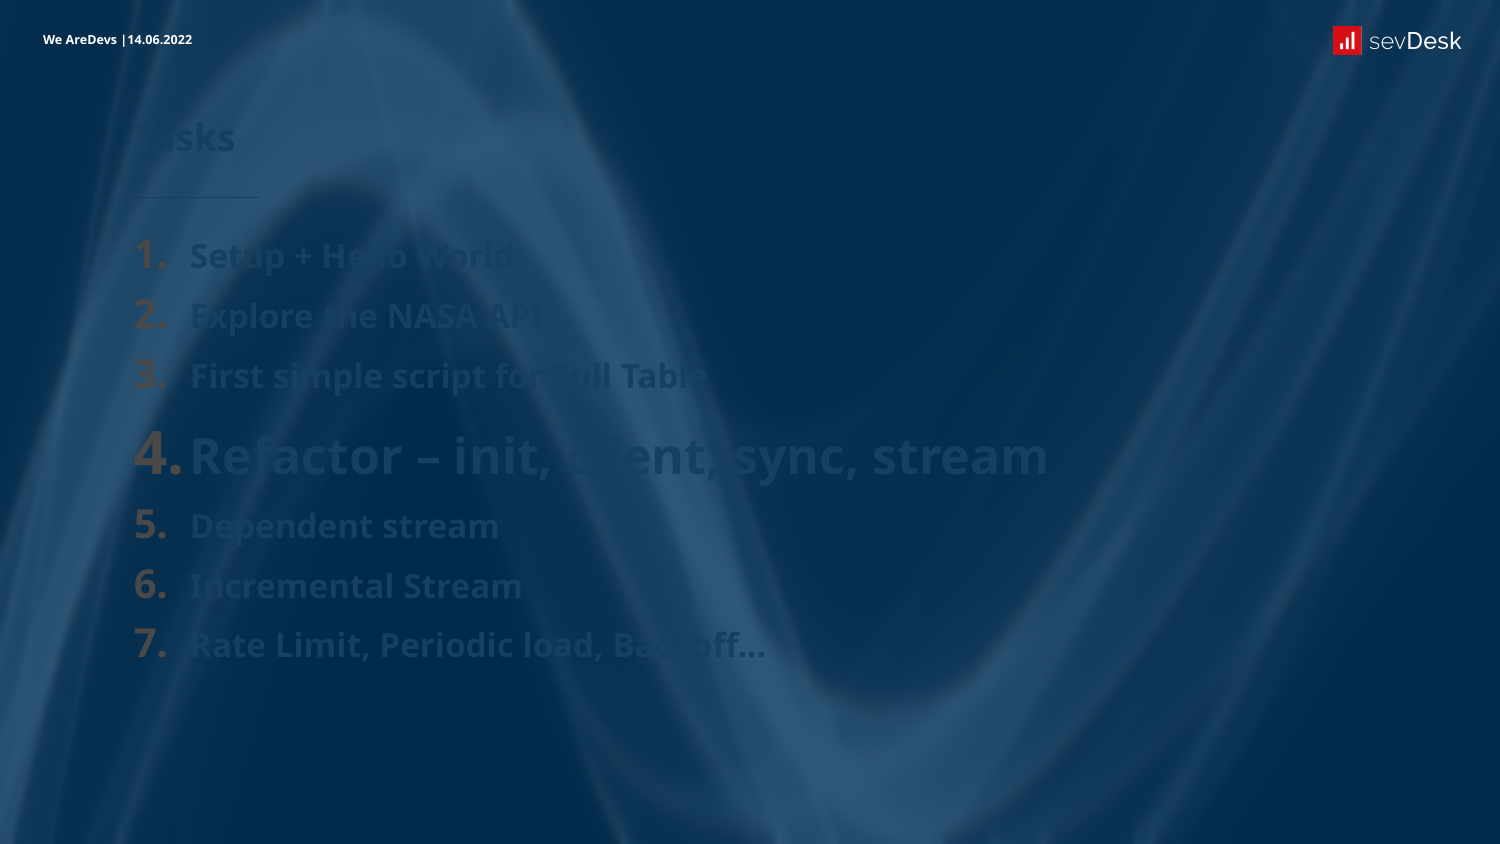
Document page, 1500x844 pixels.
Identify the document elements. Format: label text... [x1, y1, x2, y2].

list We AreDevs |14.06.2022 [28, 0, 243, 80]
title Tasks [119, 106, 1401, 194]
picture [0, 0, 1500, 844]
list Setup + Hello World Explore the NASA API First simple script for Full Table Refactor – init, client, sync, stream Dependent stream Incremental Stream Rate Limit, Periodic load, Backoff… [118, 207, 1401, 728]
